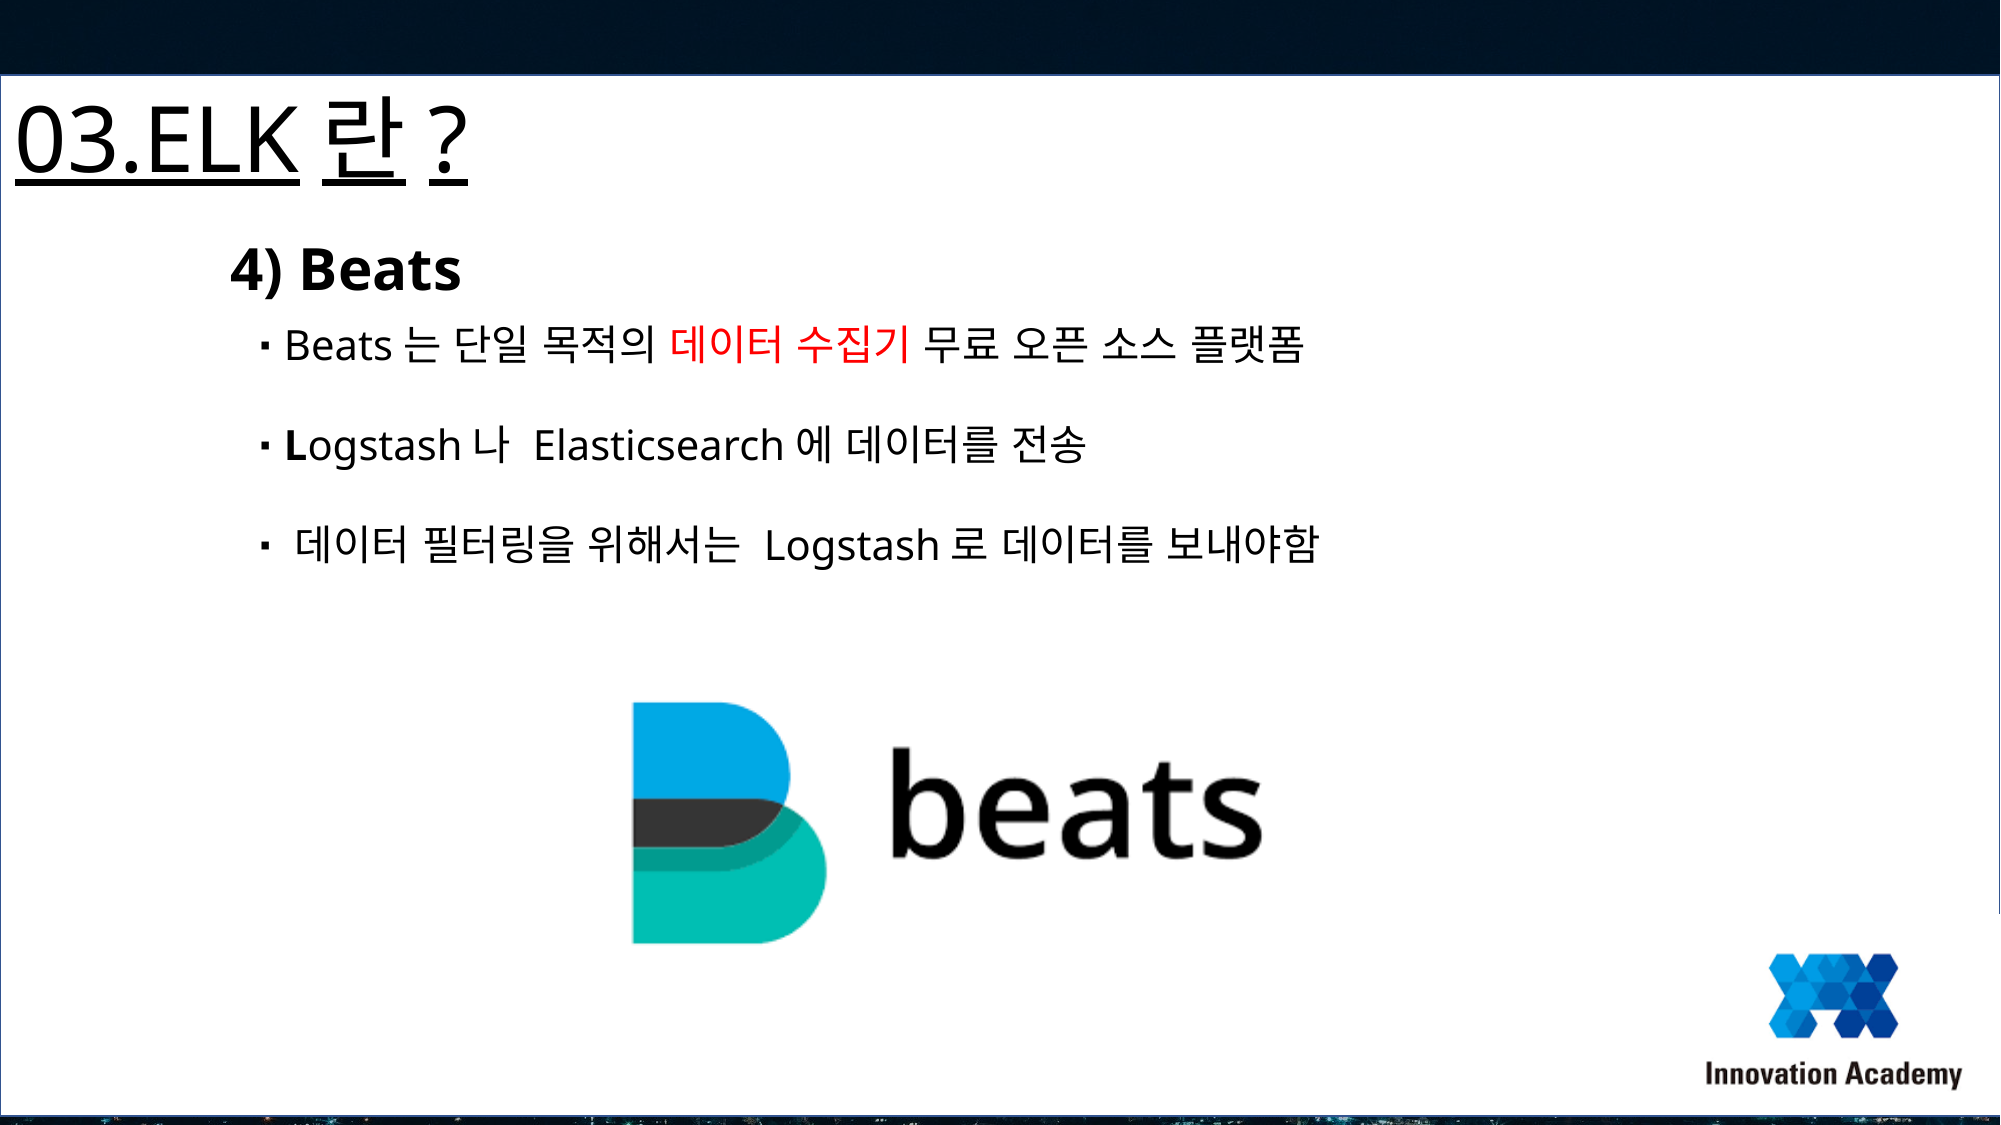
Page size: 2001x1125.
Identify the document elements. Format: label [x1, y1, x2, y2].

picture [612, 675, 1294, 974]
picture [1661, 914, 2000, 1115]
text_box [0, 0, 2000, 1125]
